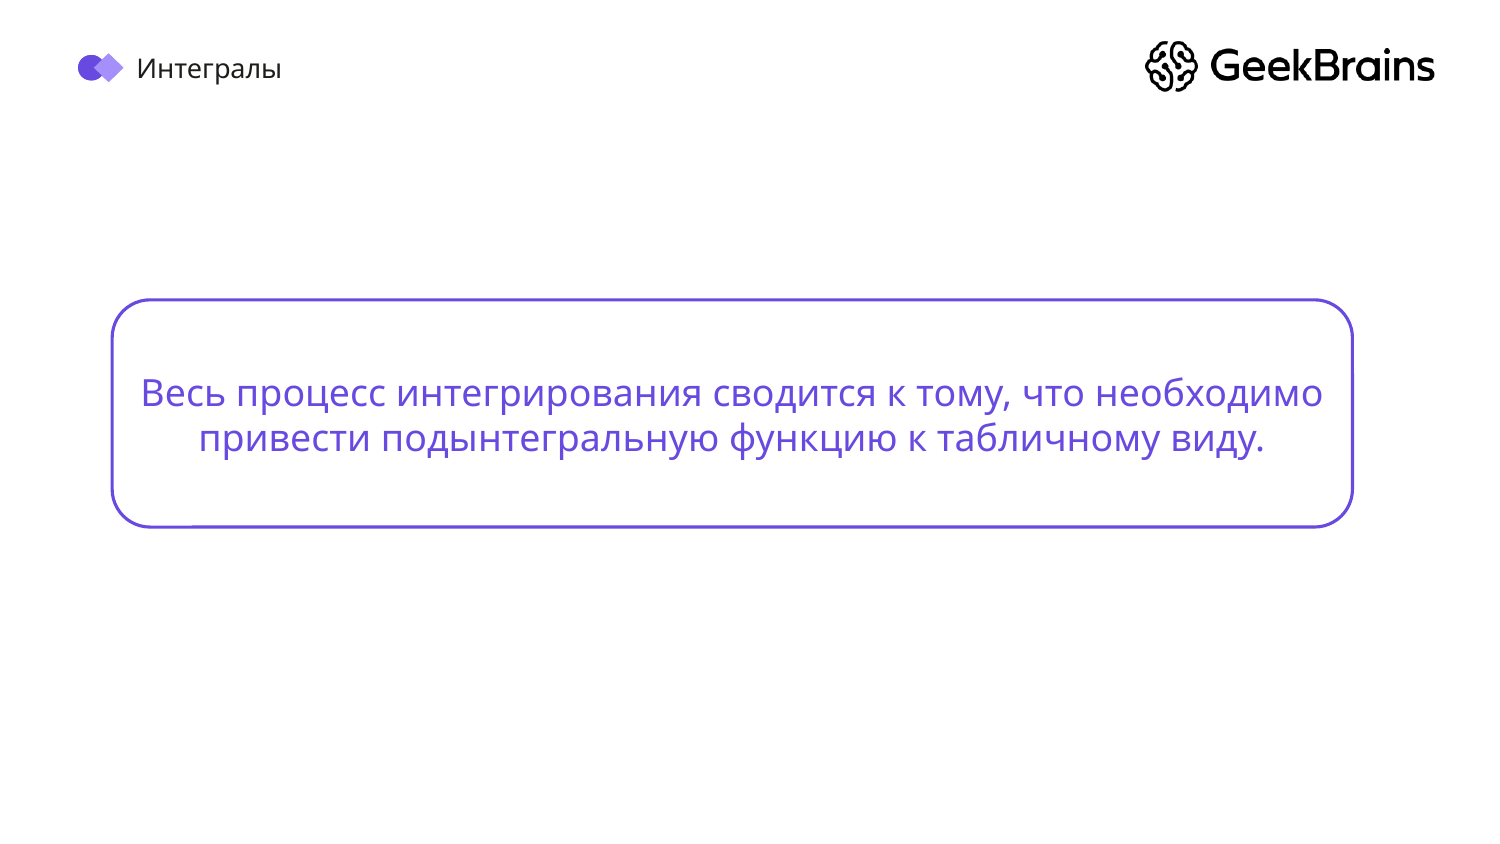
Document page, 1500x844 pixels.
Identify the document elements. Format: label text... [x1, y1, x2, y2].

picture [1145, 39, 1435, 93]
text_box [93, 53, 124, 82]
title Интегралы [134, 39, 812, 83]
text_box Весь процесс интегрирования сводится к тому, что необходимо привести подынтегральную функцию к табличному виду. [112, 299, 1353, 528]
text_box [78, 54, 102, 81]
